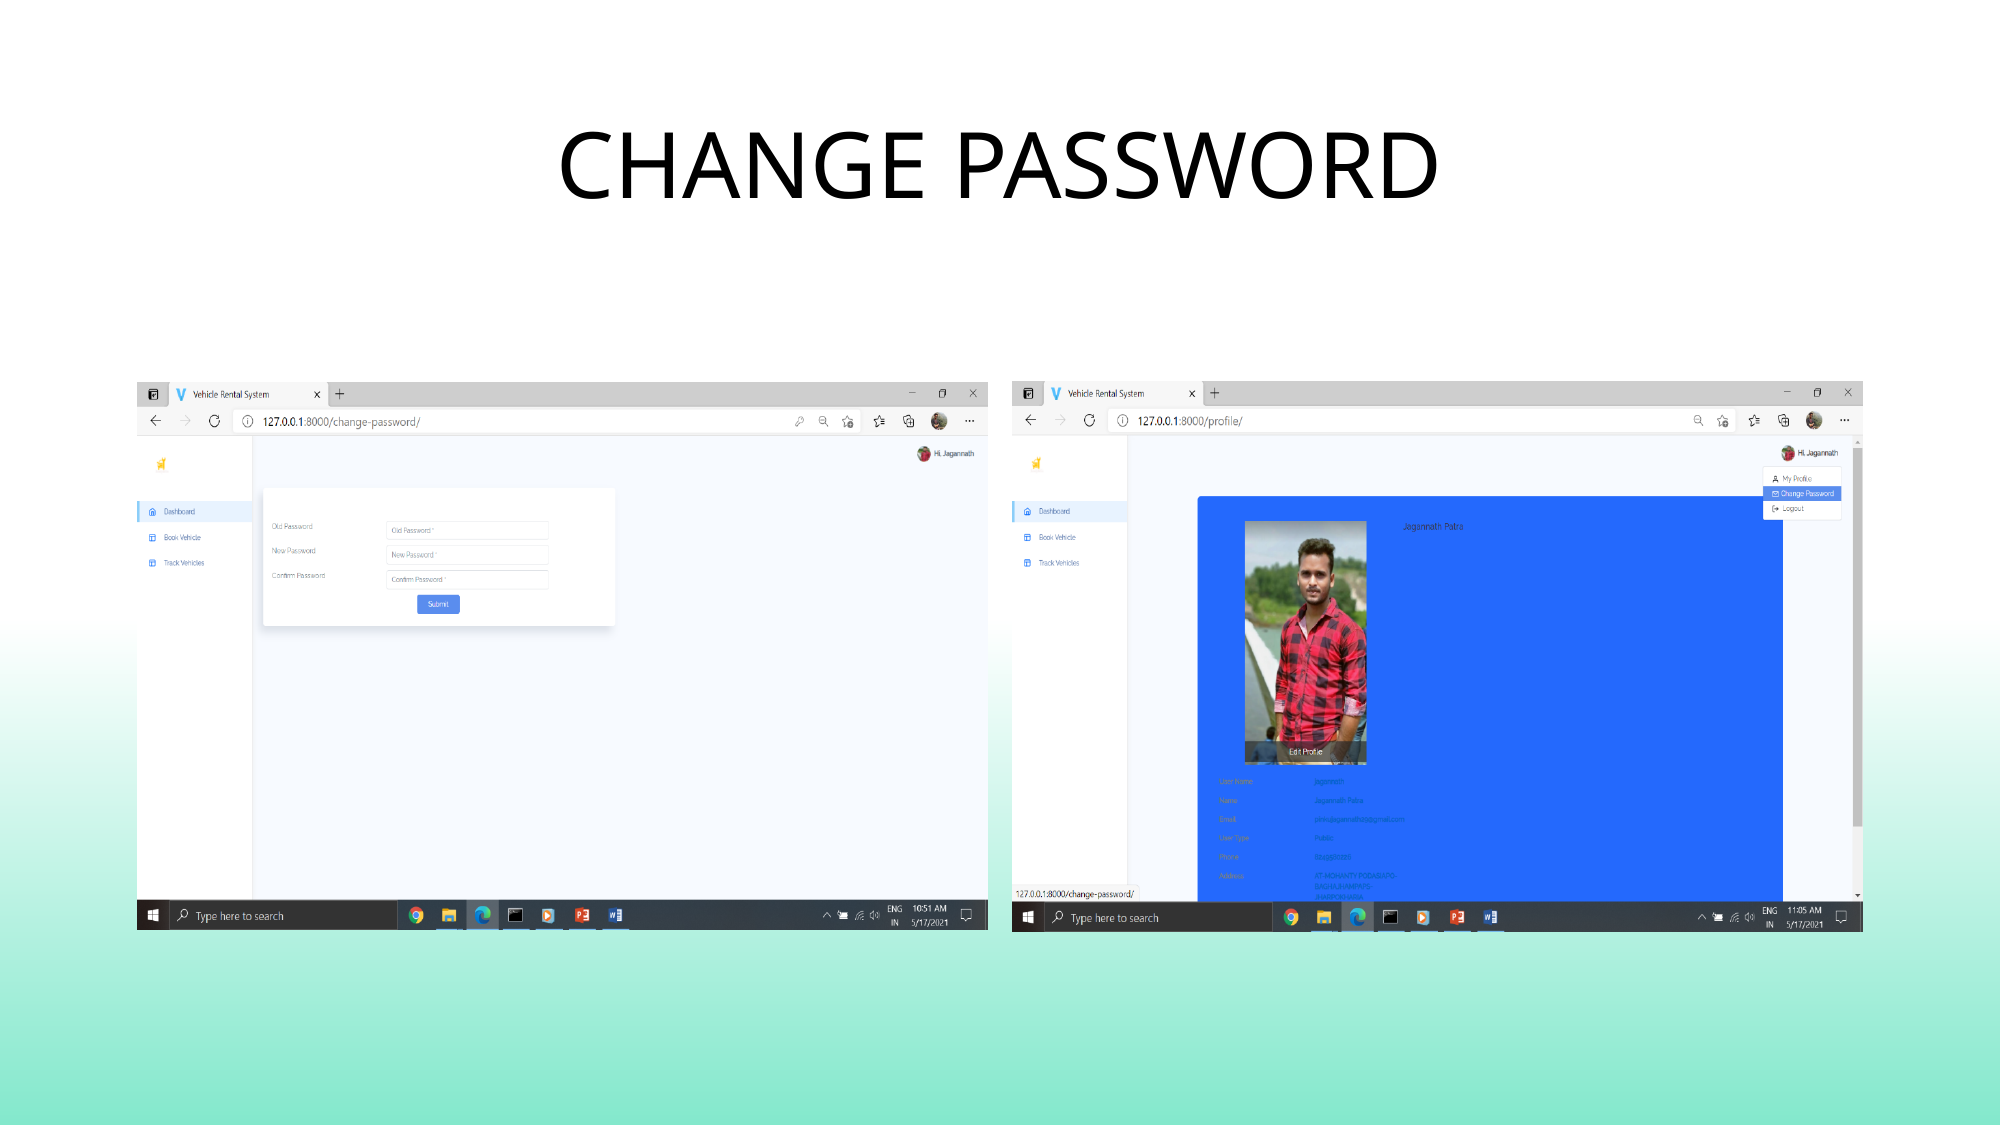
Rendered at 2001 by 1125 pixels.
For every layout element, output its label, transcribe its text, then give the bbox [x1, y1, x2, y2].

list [1012, 381, 1863, 932]
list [137, 382, 988, 930]
title CHANGE PASSWORD [137, 59, 1863, 278]
